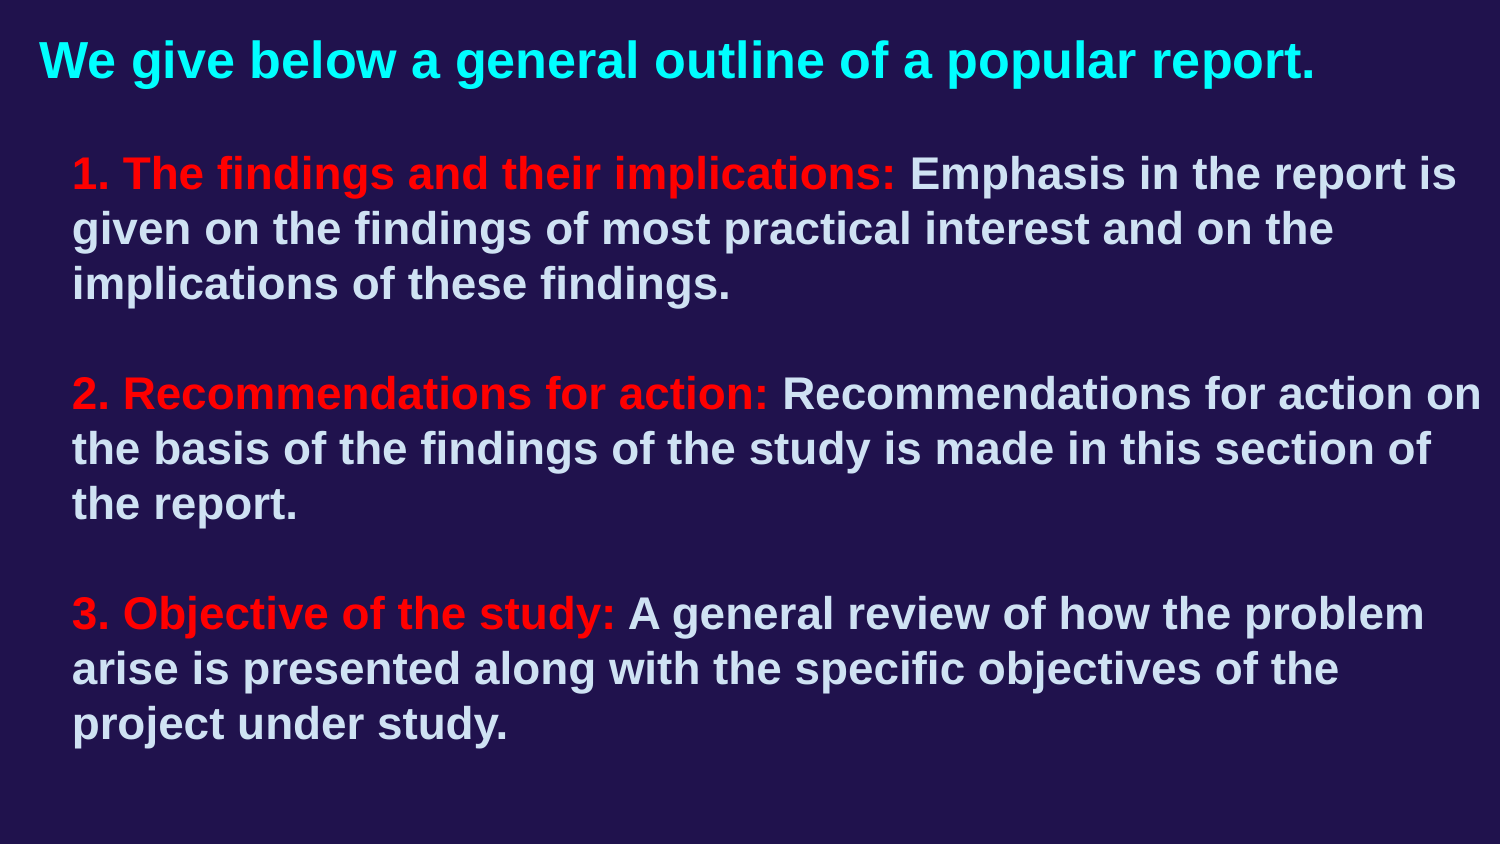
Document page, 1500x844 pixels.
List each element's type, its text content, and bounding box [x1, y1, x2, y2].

text_box 1. The findings and their implications: Emphasis in the report is given on the findings of most practical interest and on the implications of these findings. 2. Recommendations for action: Recommendations for action on the basis of the findings of the study is made in this section of the report. 3. Objective of the study: A general review of how the problem arise is presented along with the specific objectives of the project under study. [56, 128, 1500, 764]
title We give below a general outline of a popular report. [24, 11, 1423, 106]
